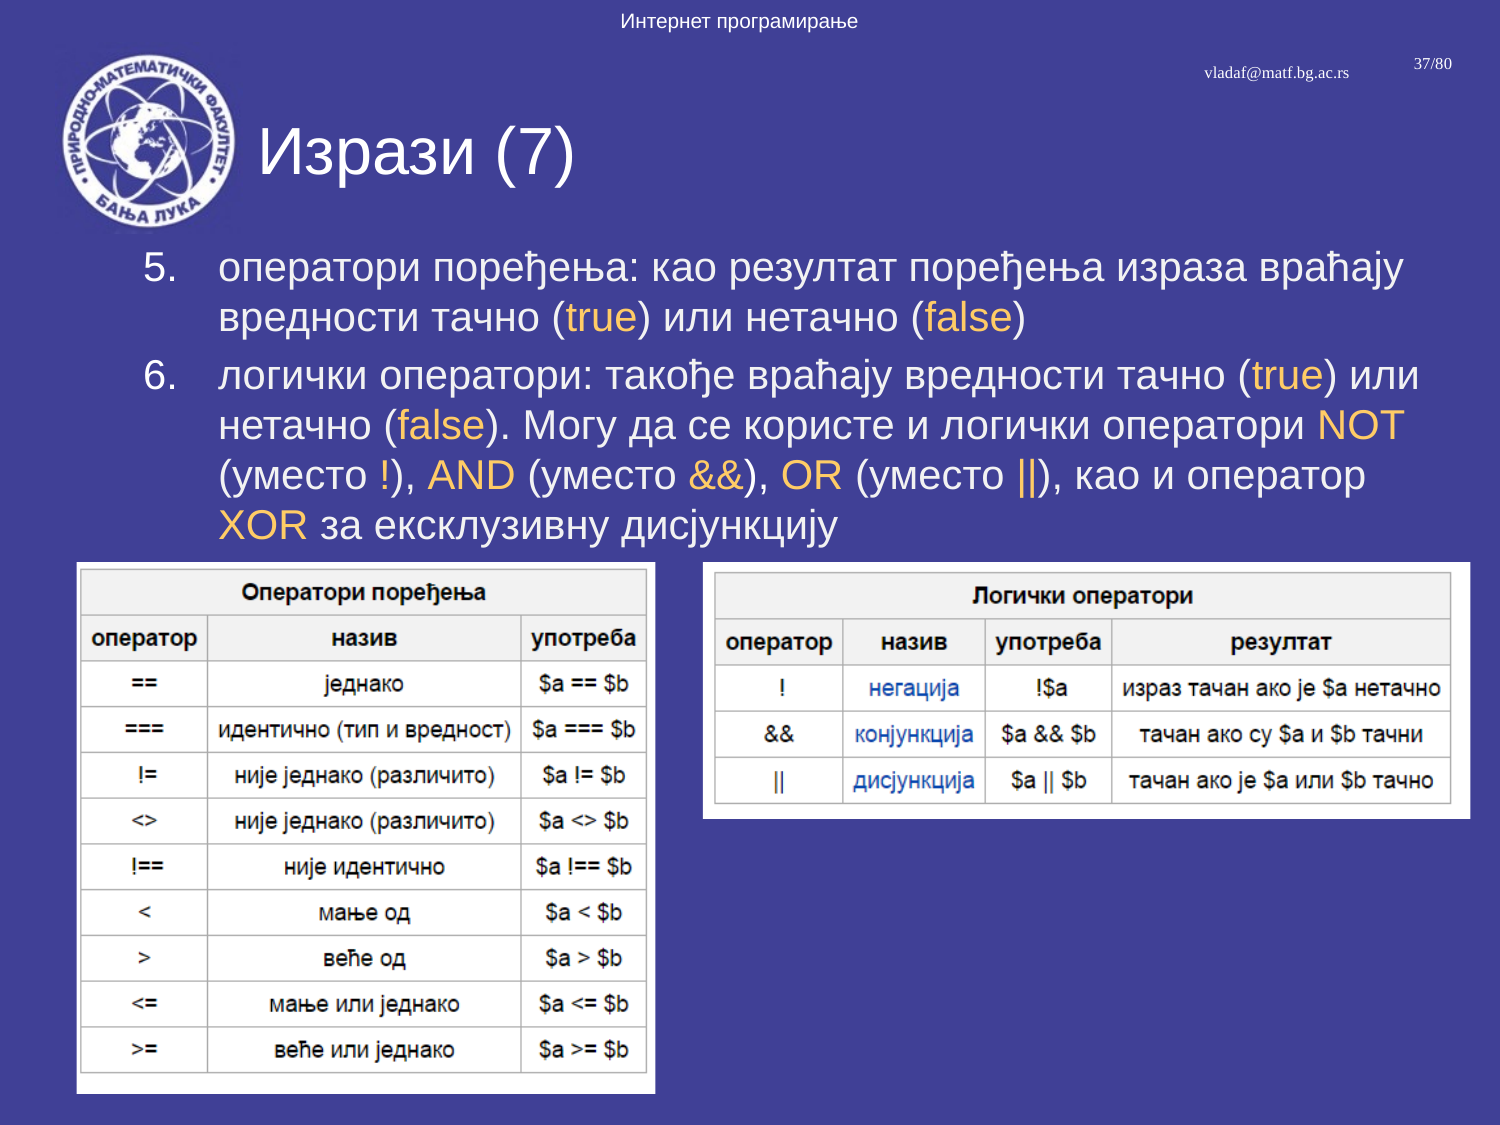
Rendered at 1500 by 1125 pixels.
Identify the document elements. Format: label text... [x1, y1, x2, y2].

picture [55, 42, 243, 231]
list оператори поређења: као резултат поређења израза враћају вредности тачно (true) или нетачно (false) логички оператори: такође враћају вредности тачно (true) или нетачно (false). Могу да се користе и логички оператори NOT (уместо !), AND (уместо &&), OR (уместо ||), као и оператор XOR за ексклузивну дисјункцију [53, 231, 1483, 588]
picture [702, 562, 1471, 820]
title Изрази (7) [242, 54, 1388, 231]
picture [76, 562, 656, 1095]
